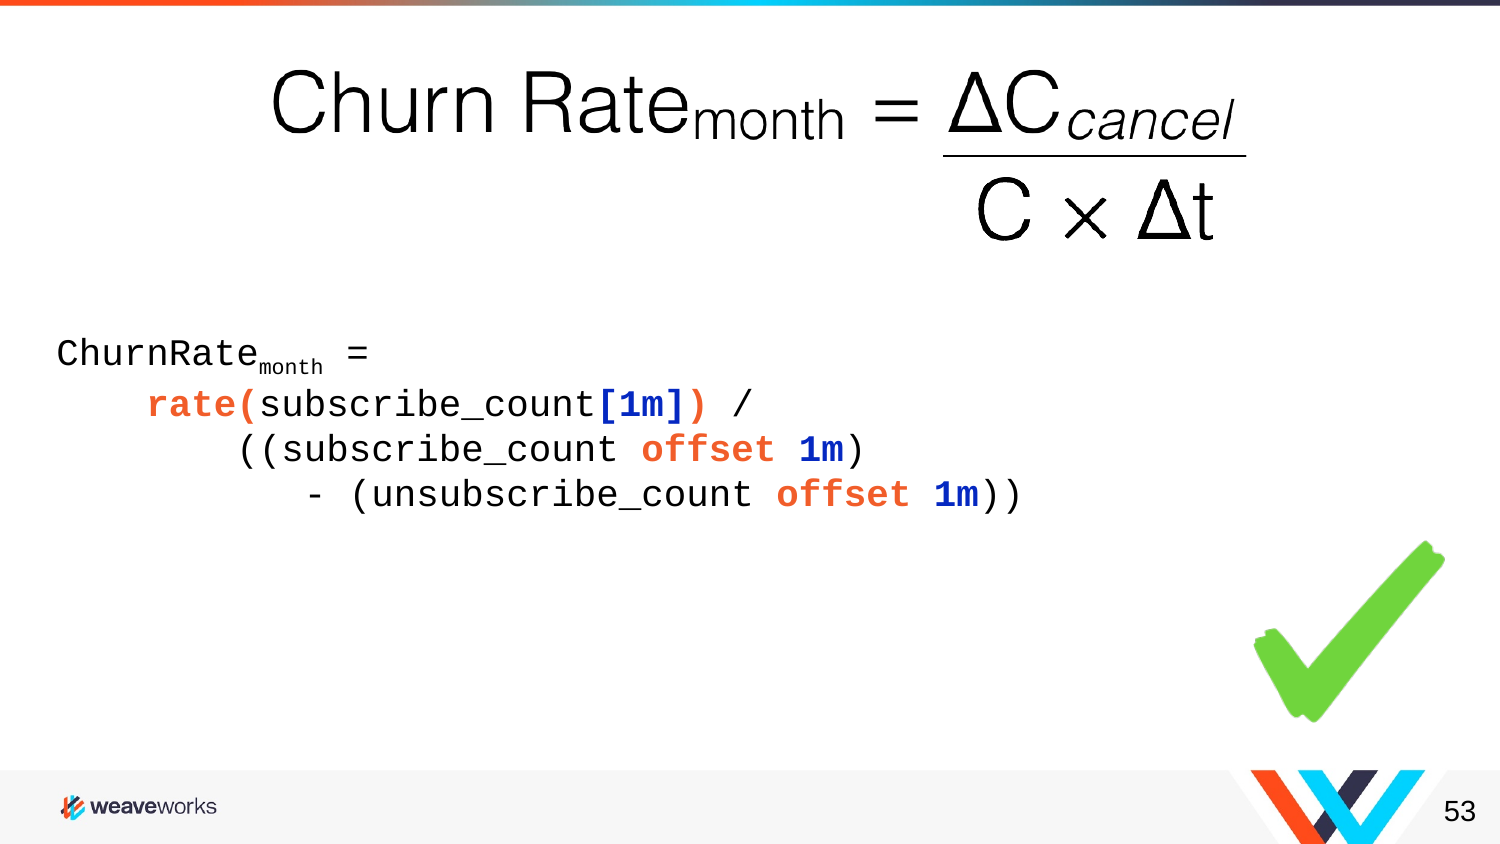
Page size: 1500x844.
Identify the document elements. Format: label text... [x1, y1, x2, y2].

slide_number ‹#› [1423, 777, 1498, 842]
picture [0, 0, 1500, 844]
text_box ChurnRatemonth = rate(subscribe_count[1m]) / ((subscribe_count offset 1m) - (unsubscribe_count offset 1m)) [41, 152, 1479, 735]
